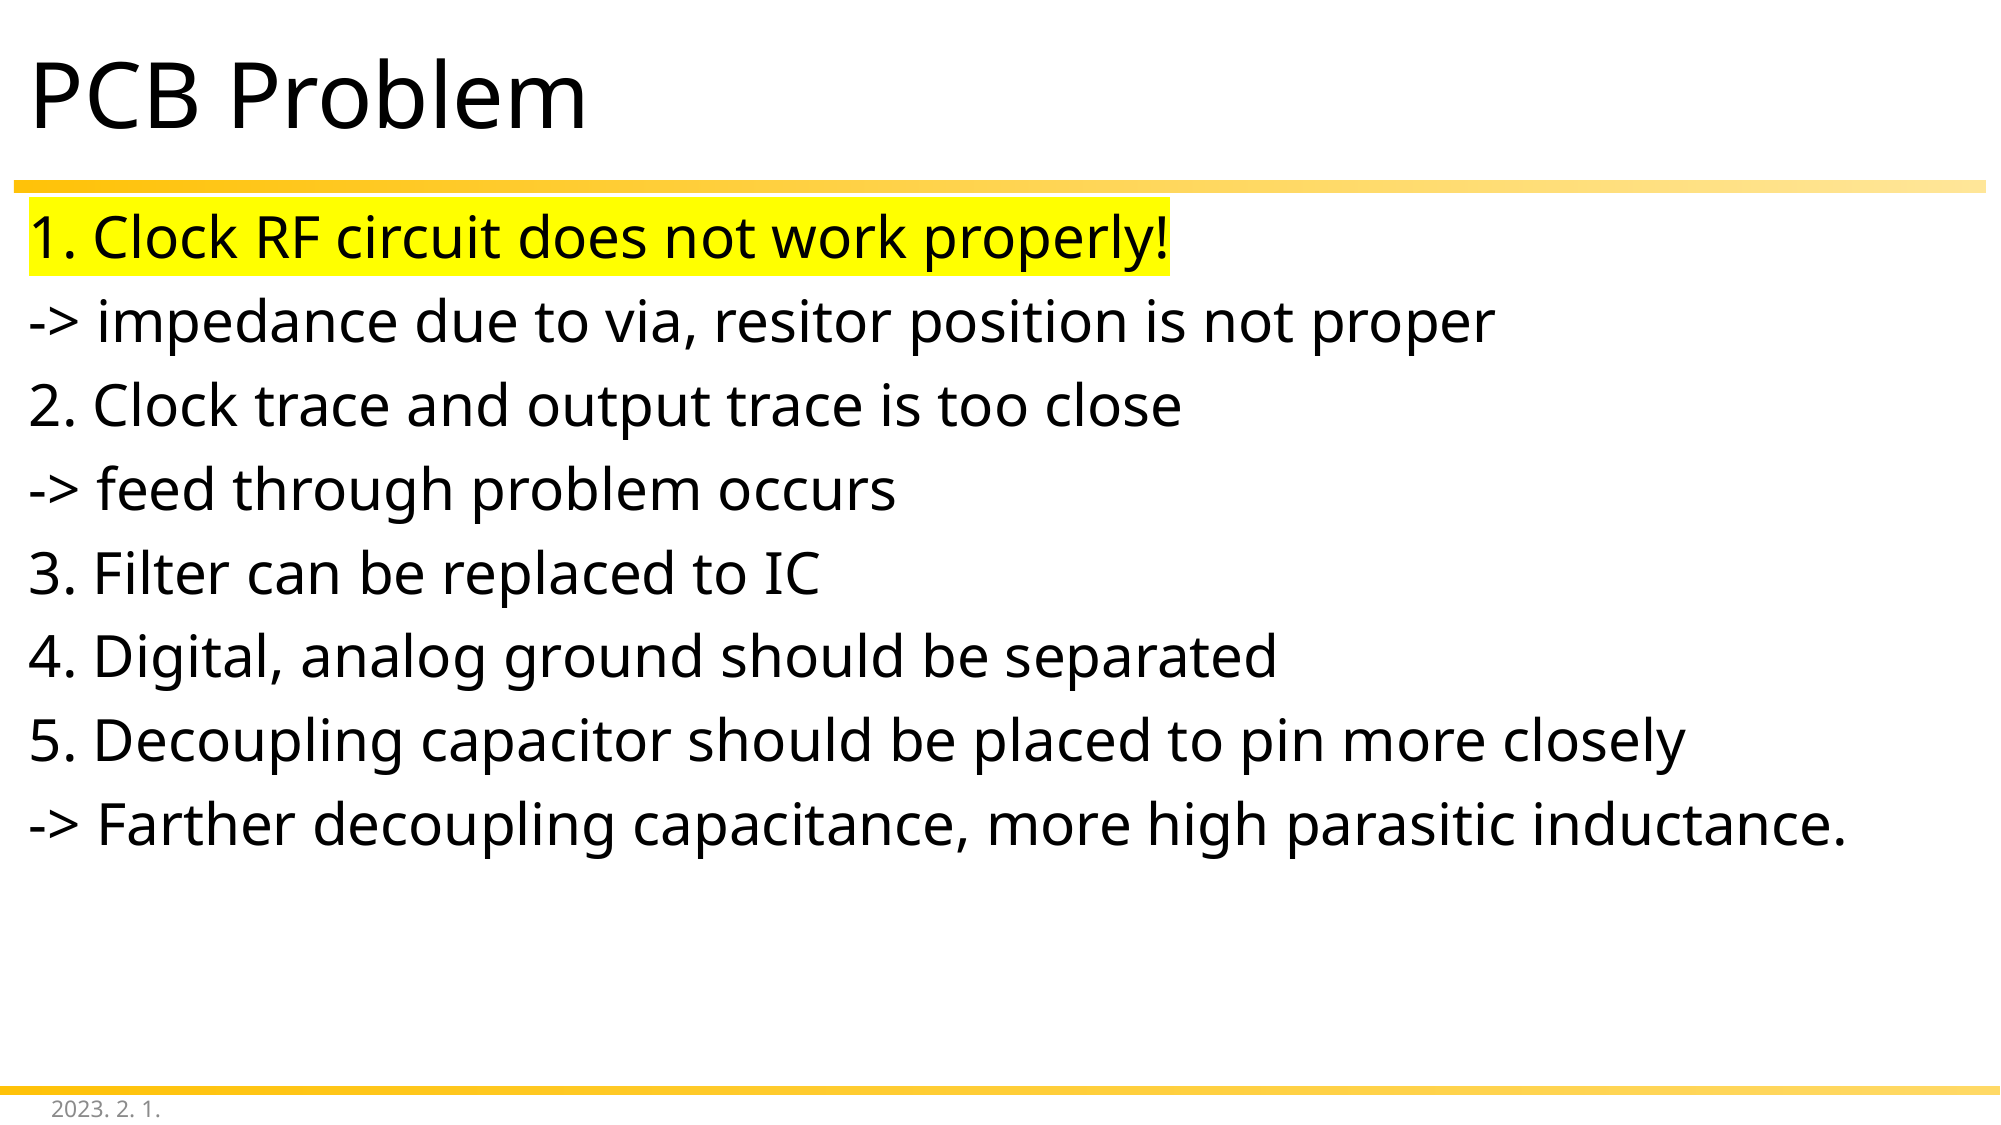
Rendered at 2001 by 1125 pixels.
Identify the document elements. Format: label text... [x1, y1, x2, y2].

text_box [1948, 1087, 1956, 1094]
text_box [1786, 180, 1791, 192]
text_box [1847, 180, 1851, 192]
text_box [1840, 180, 1845, 192]
slide_number 2023. 2. 1. [36, 1078, 486, 1125]
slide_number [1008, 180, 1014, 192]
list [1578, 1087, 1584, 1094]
title PCB Problem [13, 25, 1986, 173]
list 1. Clock RF circuit does not work properly! -> impedance due to via, resitor position is not proper 2. Clock trace and output trace is too close -> feed through problem occurs 3. Filter can be replaced to IC 4. Digital, analog ground should be separated 5. Decoupling capacitor should be placed to pin more closely -> Farther decoupling capacitance, more high parasitic inductance. [13, 201, 1986, 1014]
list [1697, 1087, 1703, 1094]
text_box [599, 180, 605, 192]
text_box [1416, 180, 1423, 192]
